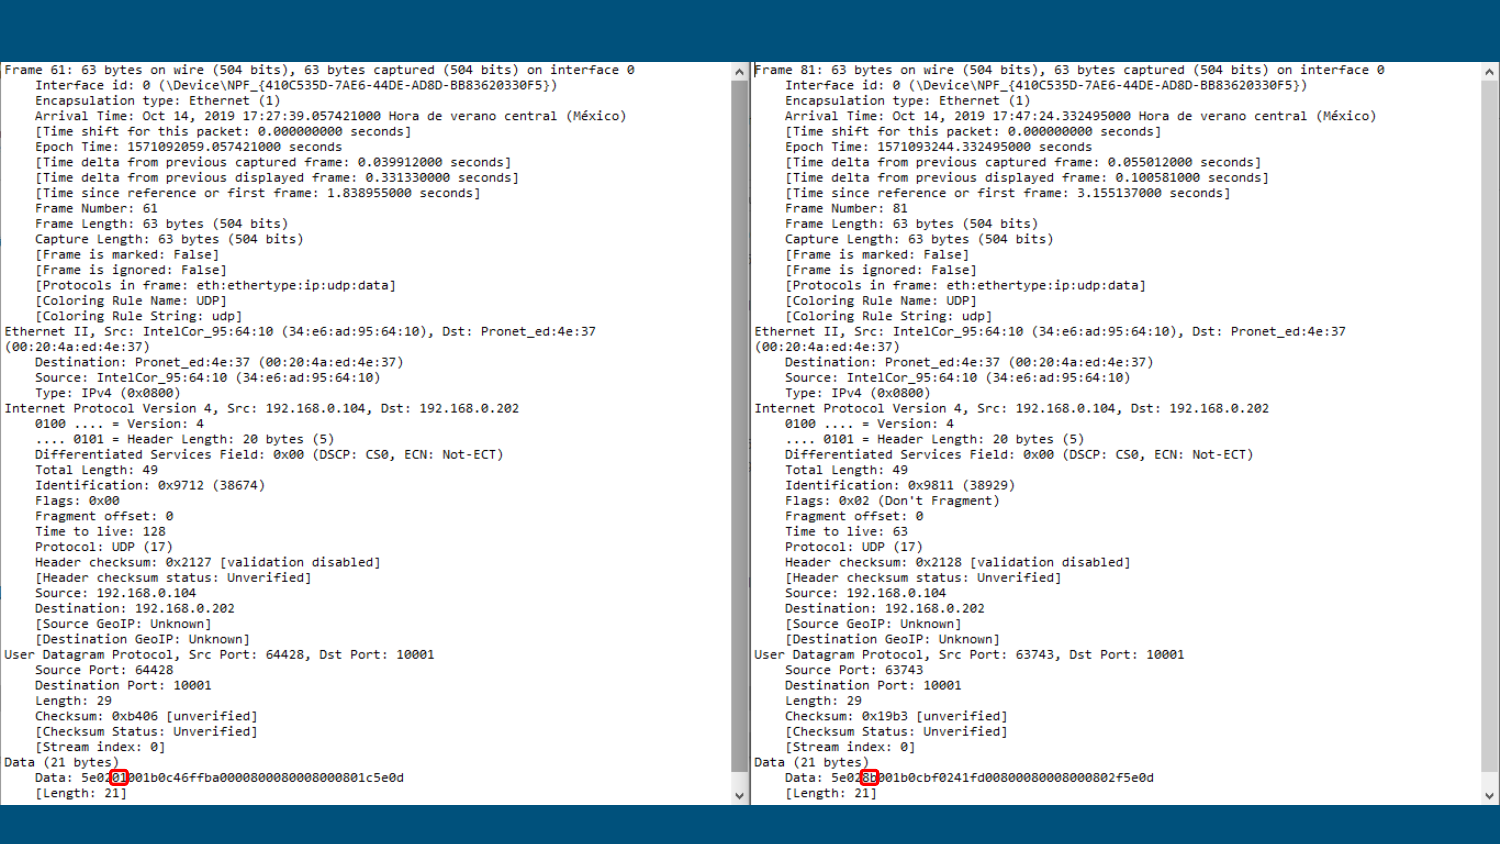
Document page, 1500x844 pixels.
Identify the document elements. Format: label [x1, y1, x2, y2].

picture [0, 63, 1500, 804]
